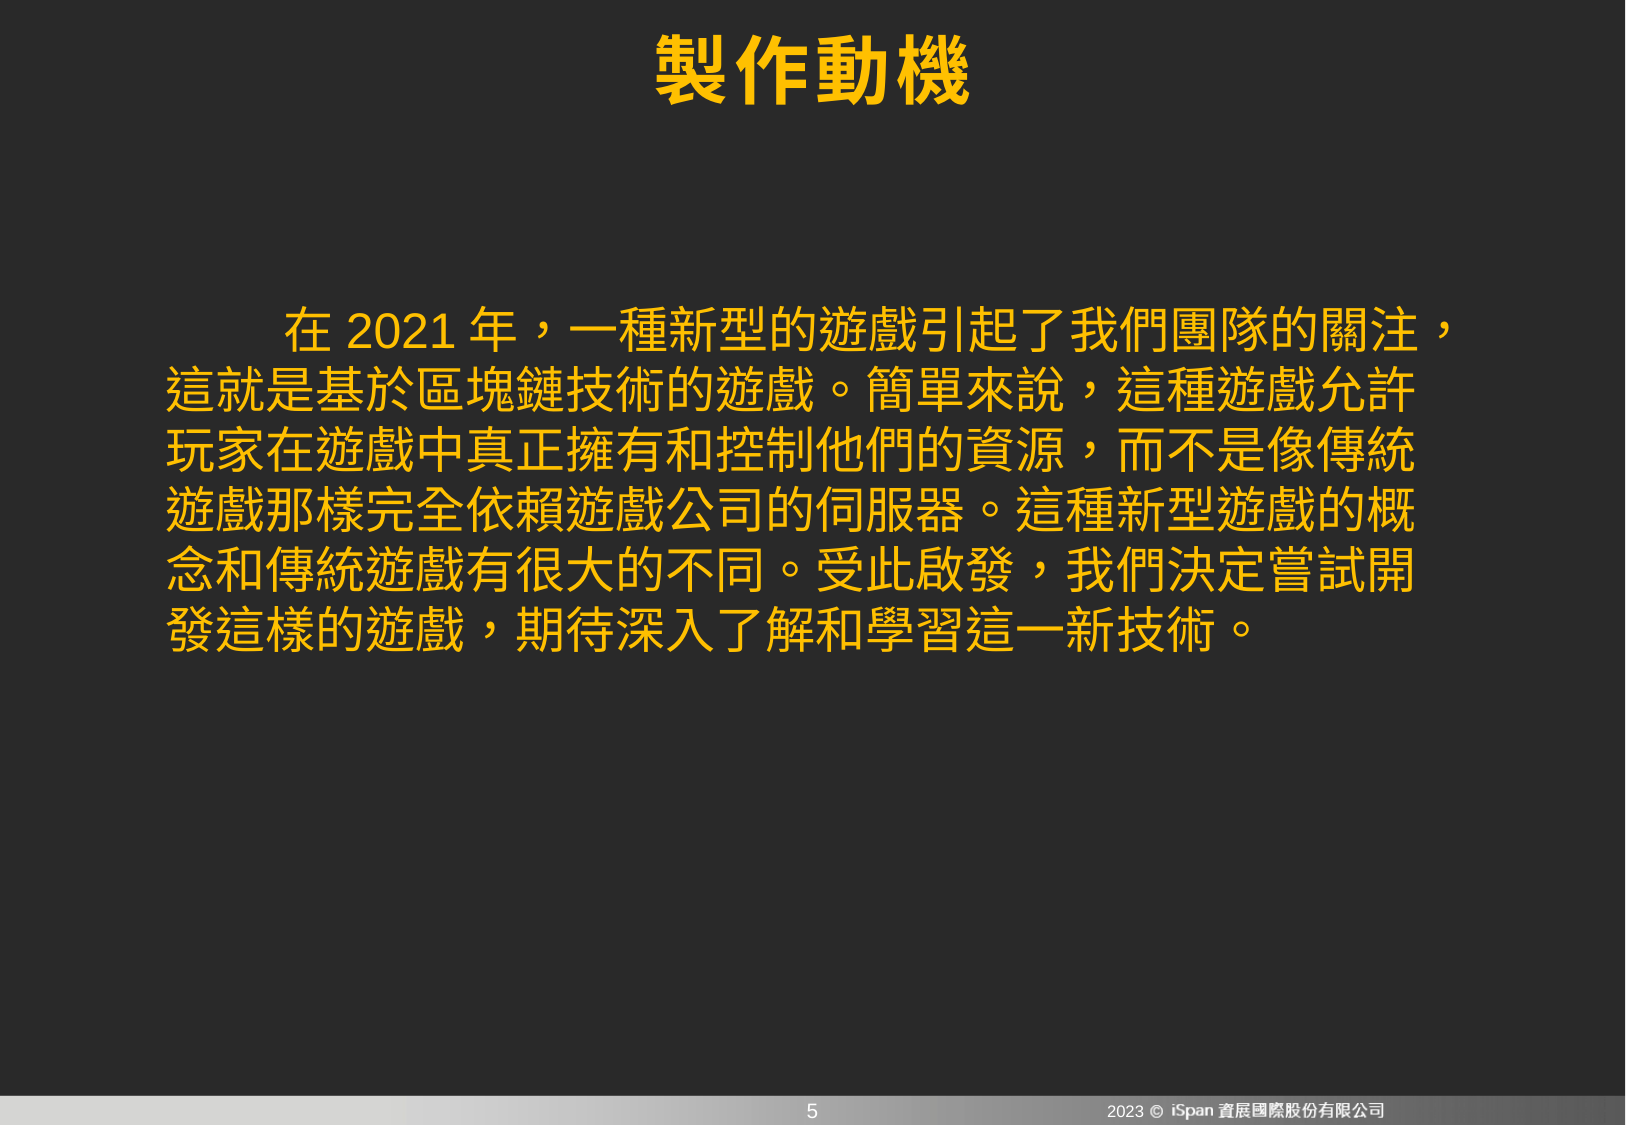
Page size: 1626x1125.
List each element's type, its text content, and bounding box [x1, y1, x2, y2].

text_box 在2021年，一種新型的遊戲引起了我們團隊的關注，這就是基於區塊鏈技術的遊戲。簡單來說，這種遊戲允許玩家在遊戲中真正擁有和控制他們的資源，而不是像傳統遊戲那樣完全依賴遊戲公司的伺服器。這種新型遊戲的概念和傳統遊戲有很大的不同。受此啟發，我們決定嘗試開發這樣的遊戲，期待深入了解和學習這一新技術。 [150, 290, 1451, 666]
slide_number 2023 [1092, 1096, 1191, 1125]
title 製作動機 [103, 11, 1522, 126]
text_box [174, 160, 1474, 952]
picture [0, 0, 1626, 1125]
